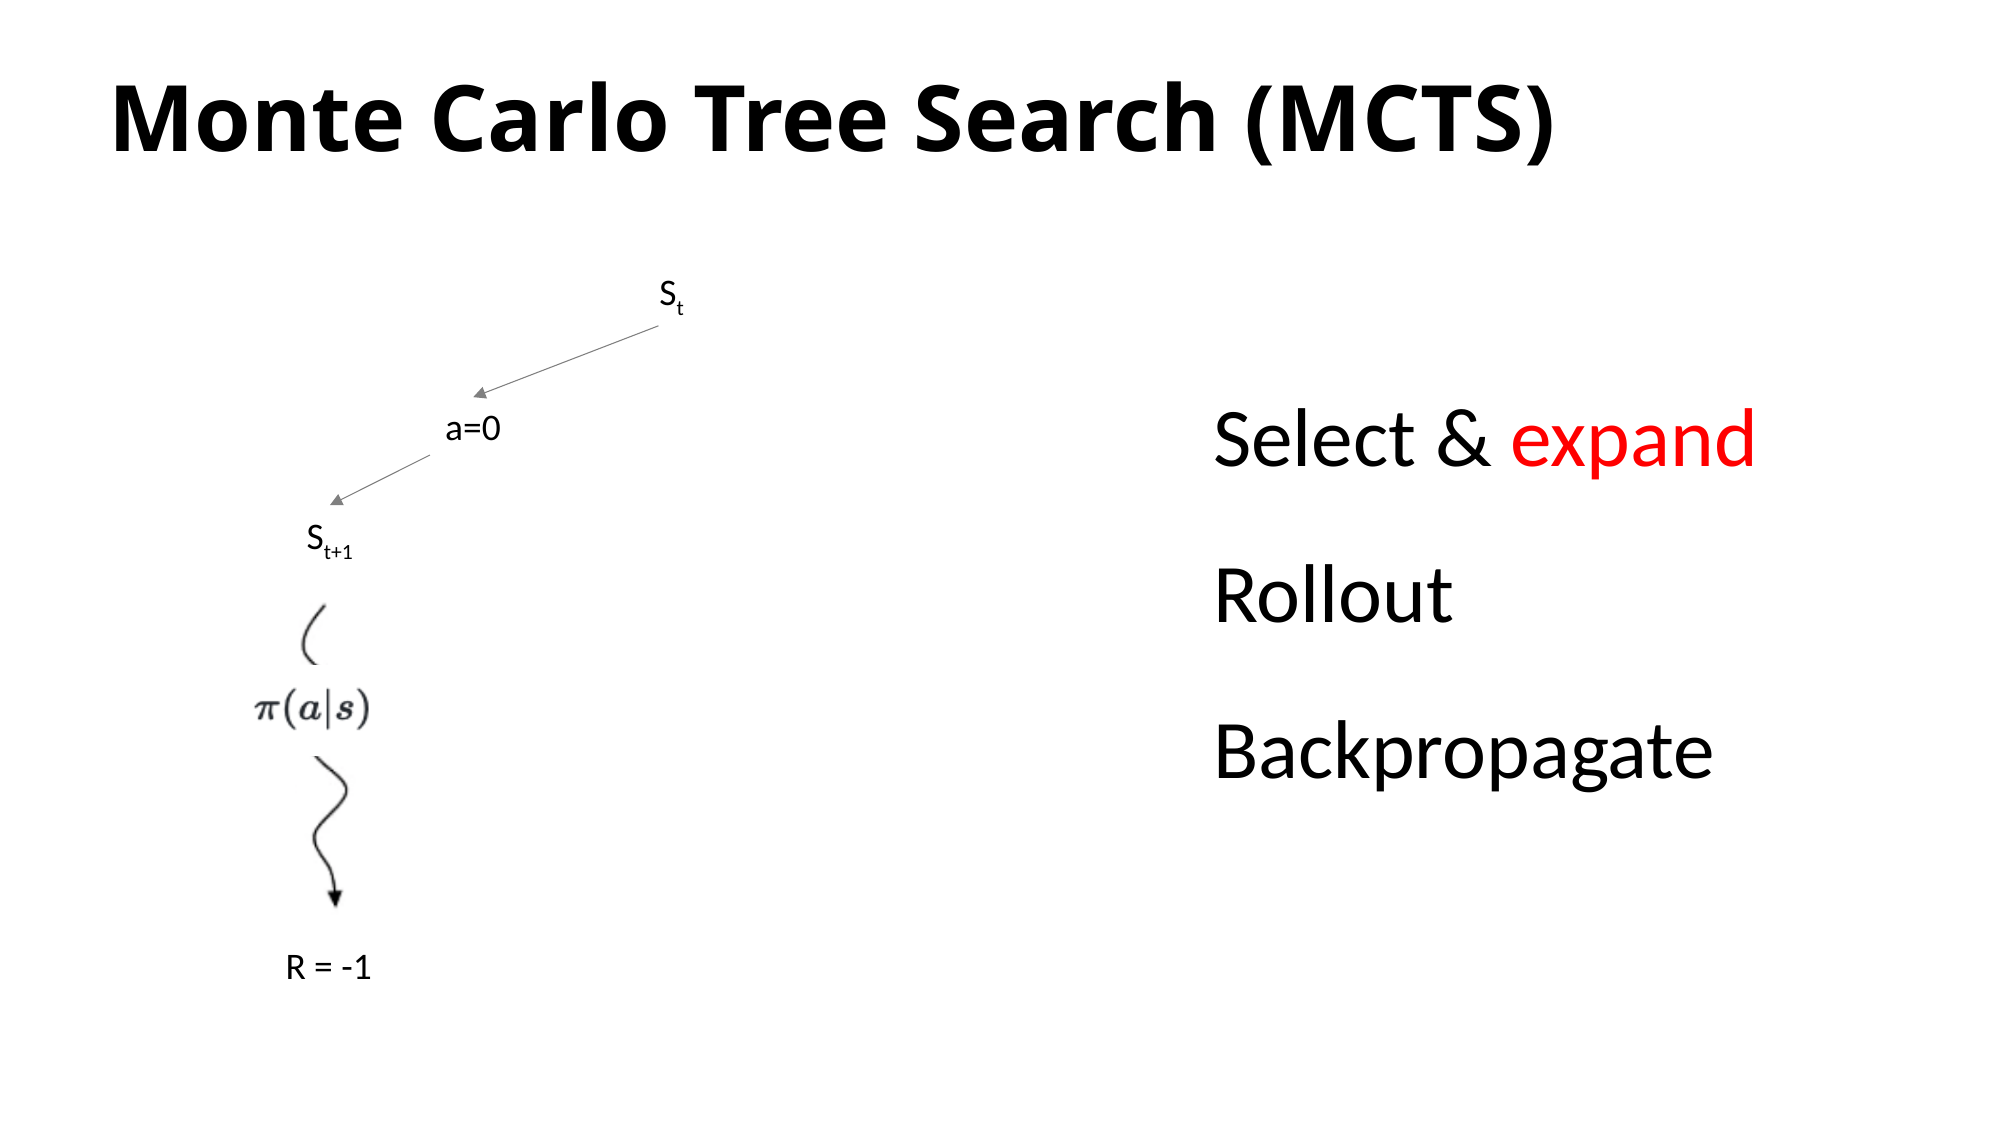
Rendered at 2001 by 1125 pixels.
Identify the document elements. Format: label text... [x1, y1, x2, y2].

text_box Monte Carlo Tree Search (MCTS) [93, 13, 1966, 231]
text_box St+1 [291, 505, 368, 572]
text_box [473, 325, 659, 398]
text_box a=0 [430, 395, 516, 456]
text_box Select & expand [1198, 375, 1782, 491]
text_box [329, 454, 430, 506]
text_box St [644, 260, 699, 327]
text_box Backpropagate [1198, 688, 1782, 803]
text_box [230, 593, 404, 996]
text_box Rollout [1198, 531, 1782, 647]
